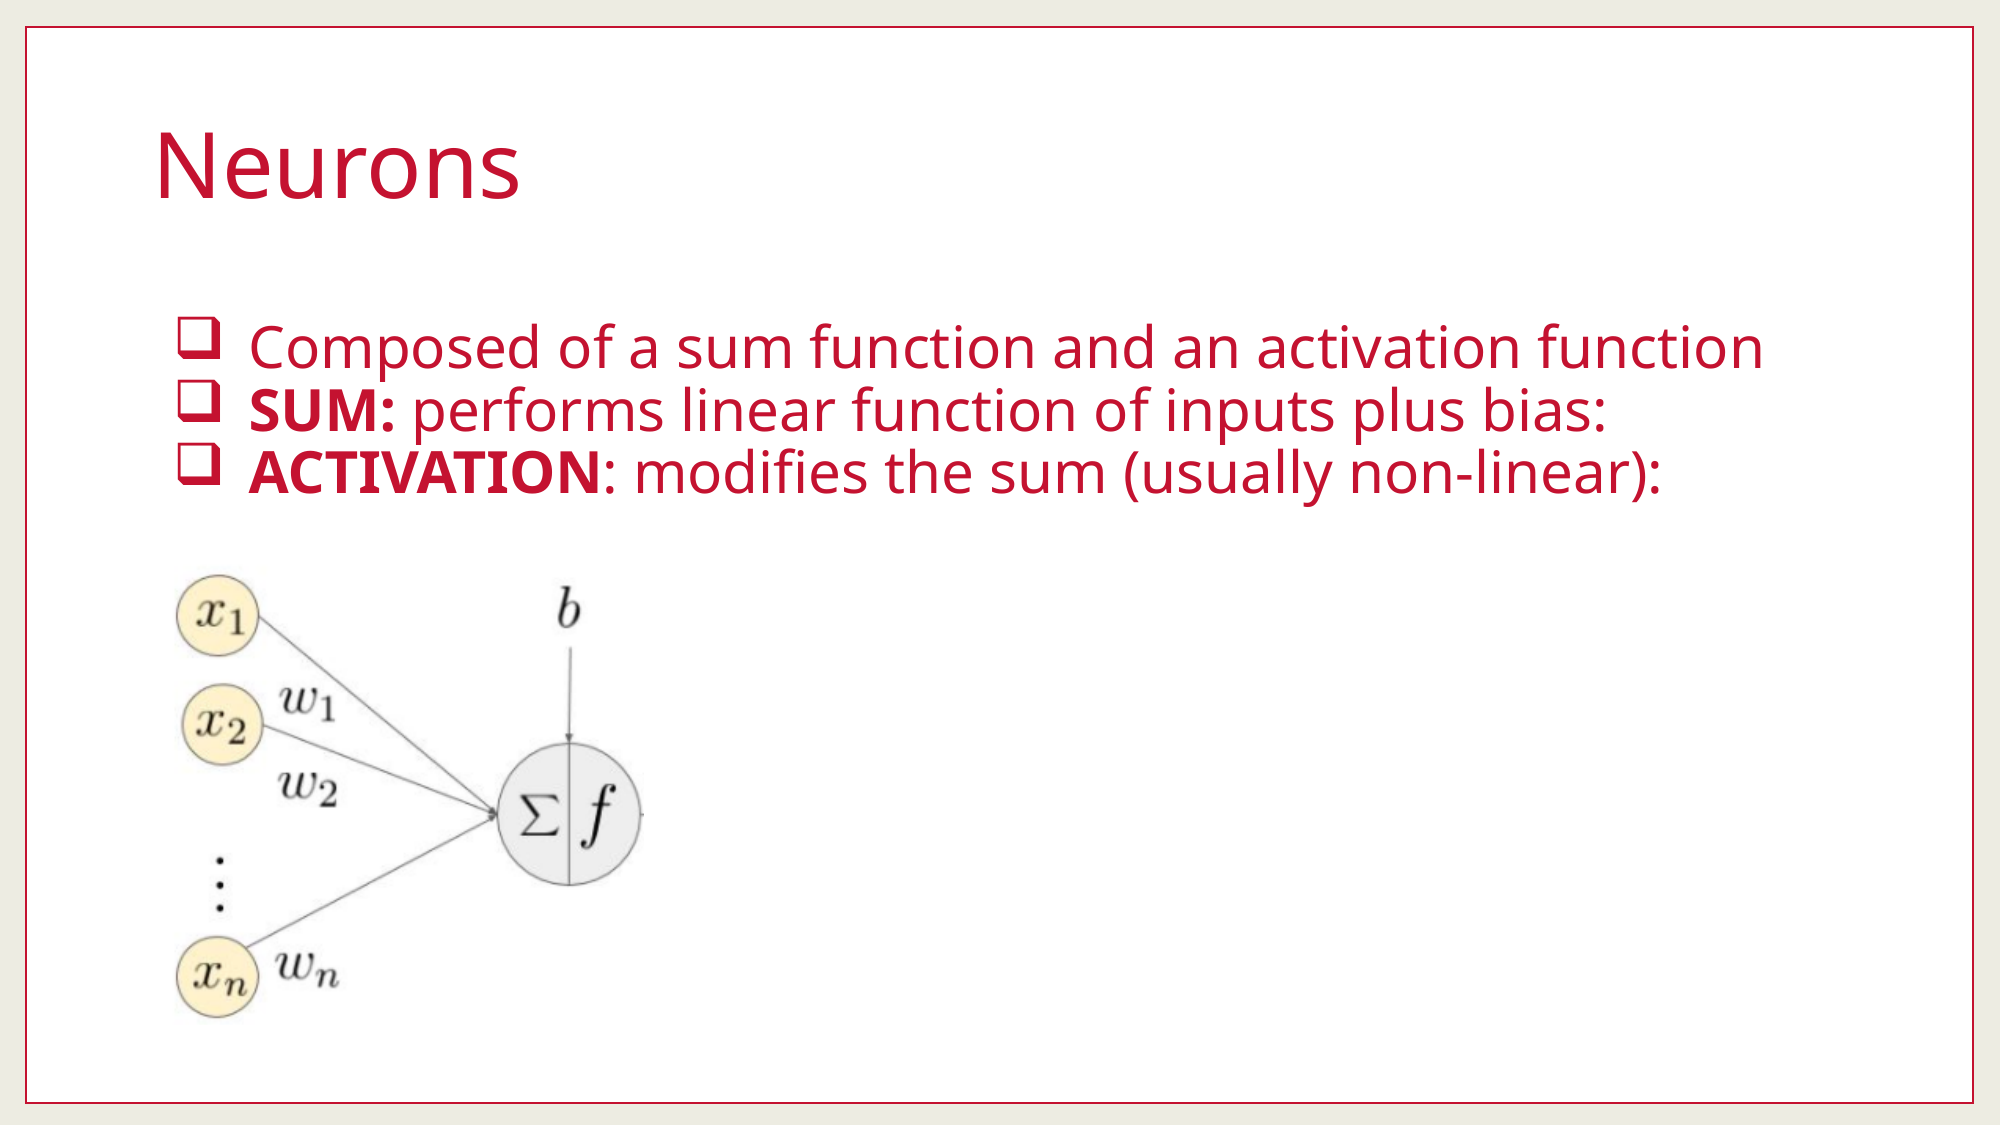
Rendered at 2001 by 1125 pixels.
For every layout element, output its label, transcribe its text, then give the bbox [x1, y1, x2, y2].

picture [112, 534, 645, 1025]
title Neurons [137, 59, 1863, 278]
